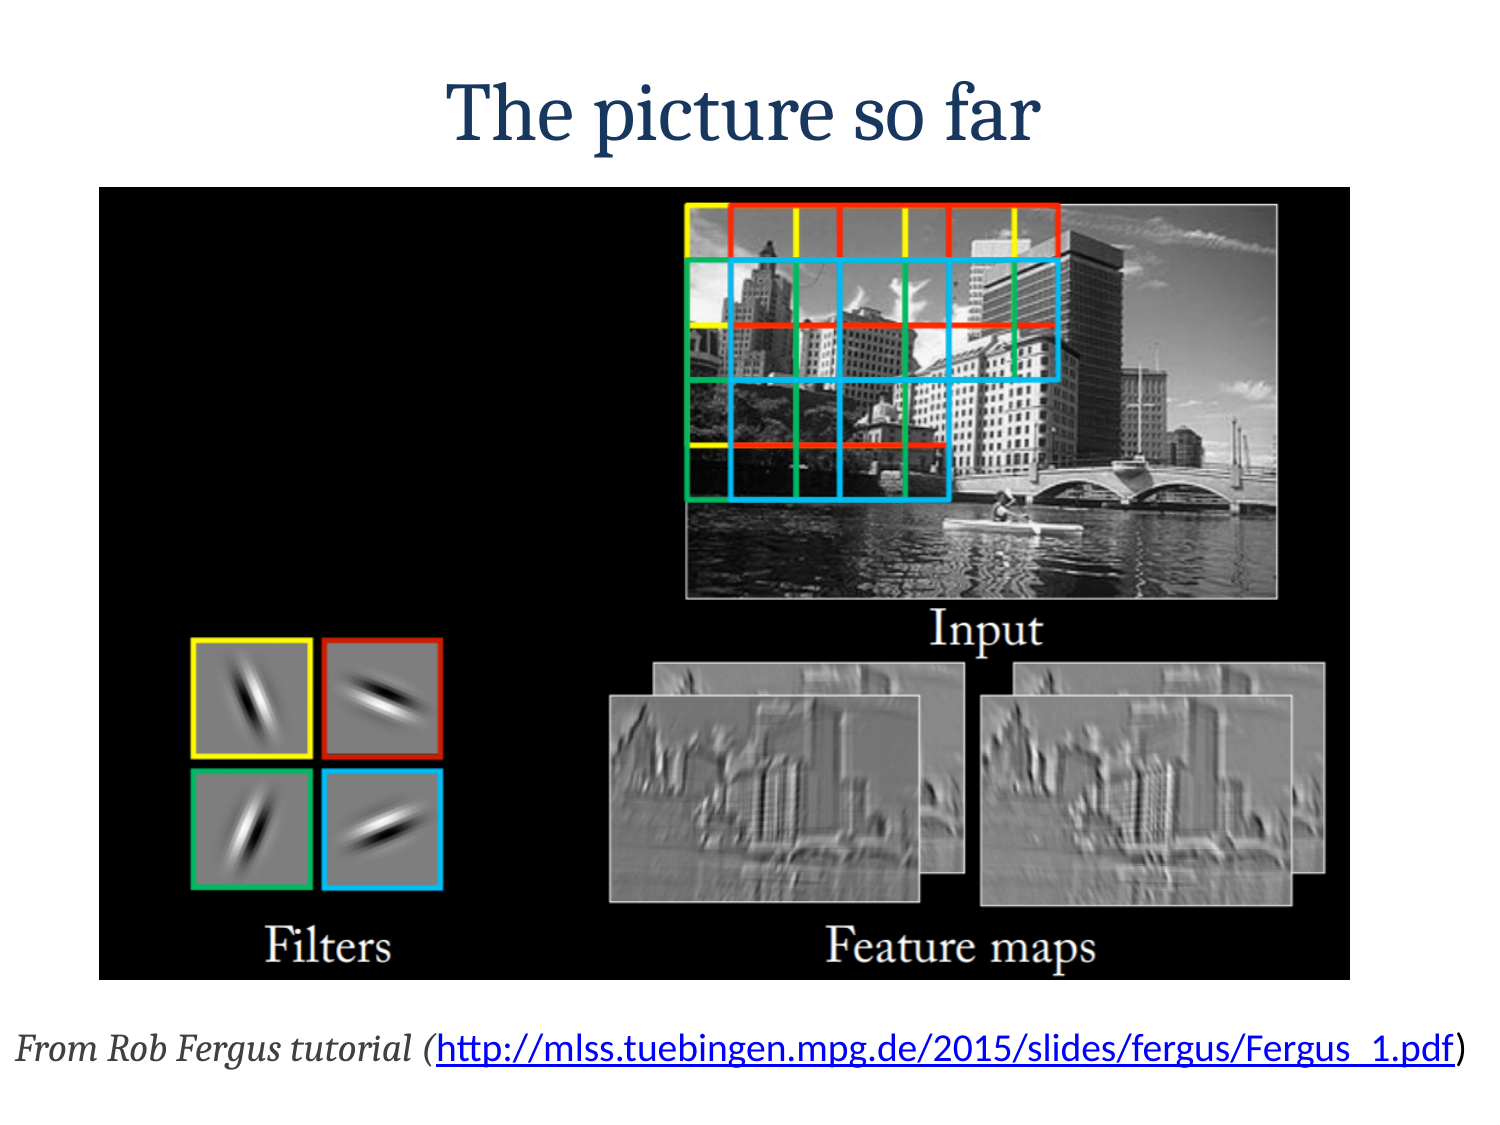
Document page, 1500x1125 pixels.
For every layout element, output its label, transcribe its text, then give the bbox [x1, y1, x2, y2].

text_box The picture so far [24, 50, 1463, 165]
text_box From Rob Fergus tutorial (http://mlss.tuebingen.mpg.de/2015/slides/fergus/Fergus_1.pdf) [0, 1009, 1500, 1077]
picture [99, 187, 1351, 981]
